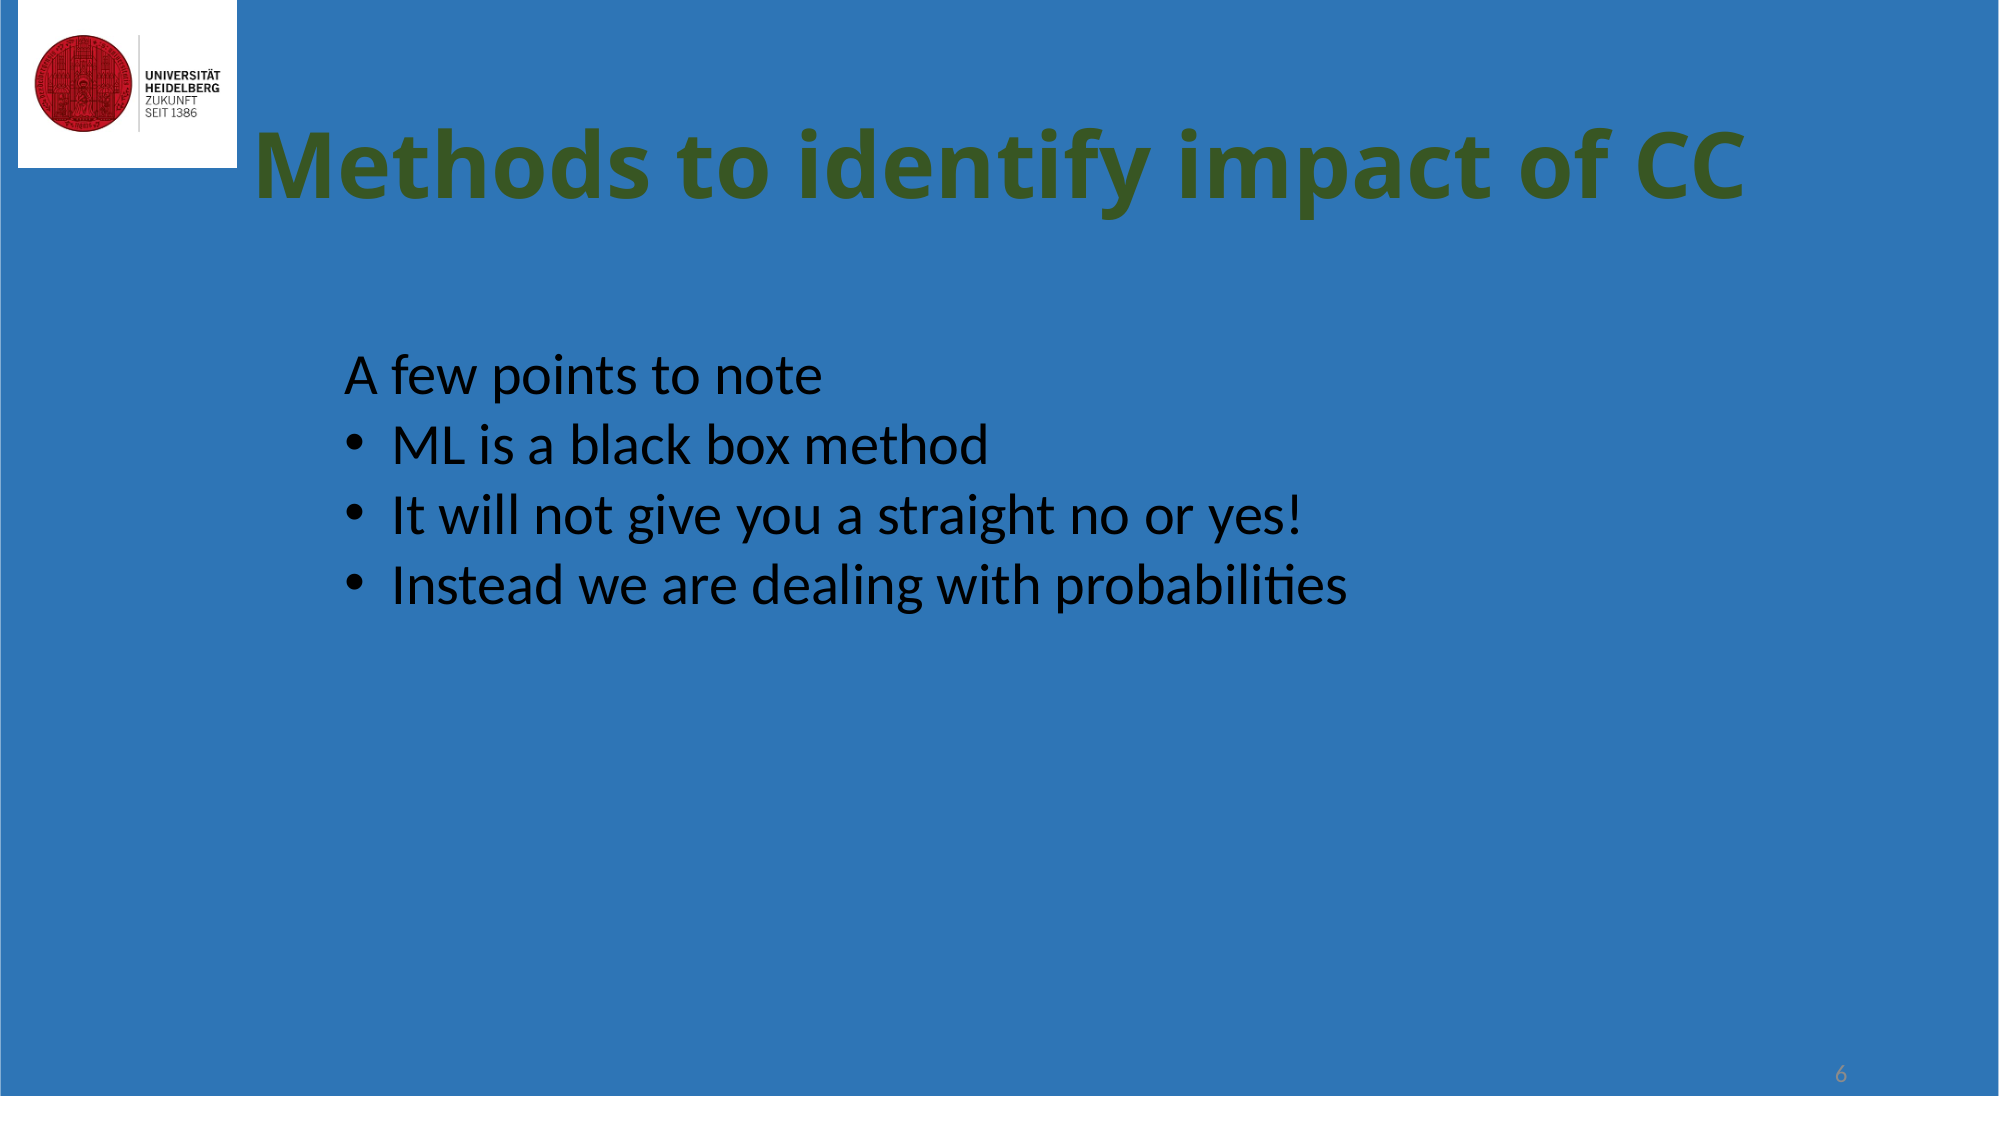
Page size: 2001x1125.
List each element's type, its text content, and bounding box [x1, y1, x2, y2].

title Methods to identify impact of CC [137, 59, 1863, 278]
text_box A few points to note ML is a black box method It will not give you a straight no or yes! Instead we are dealing with probabilities [329, 328, 1364, 624]
picture [0, 0, 2001, 1125]
slide_number 6 [1412, 1042, 1863, 1103]
